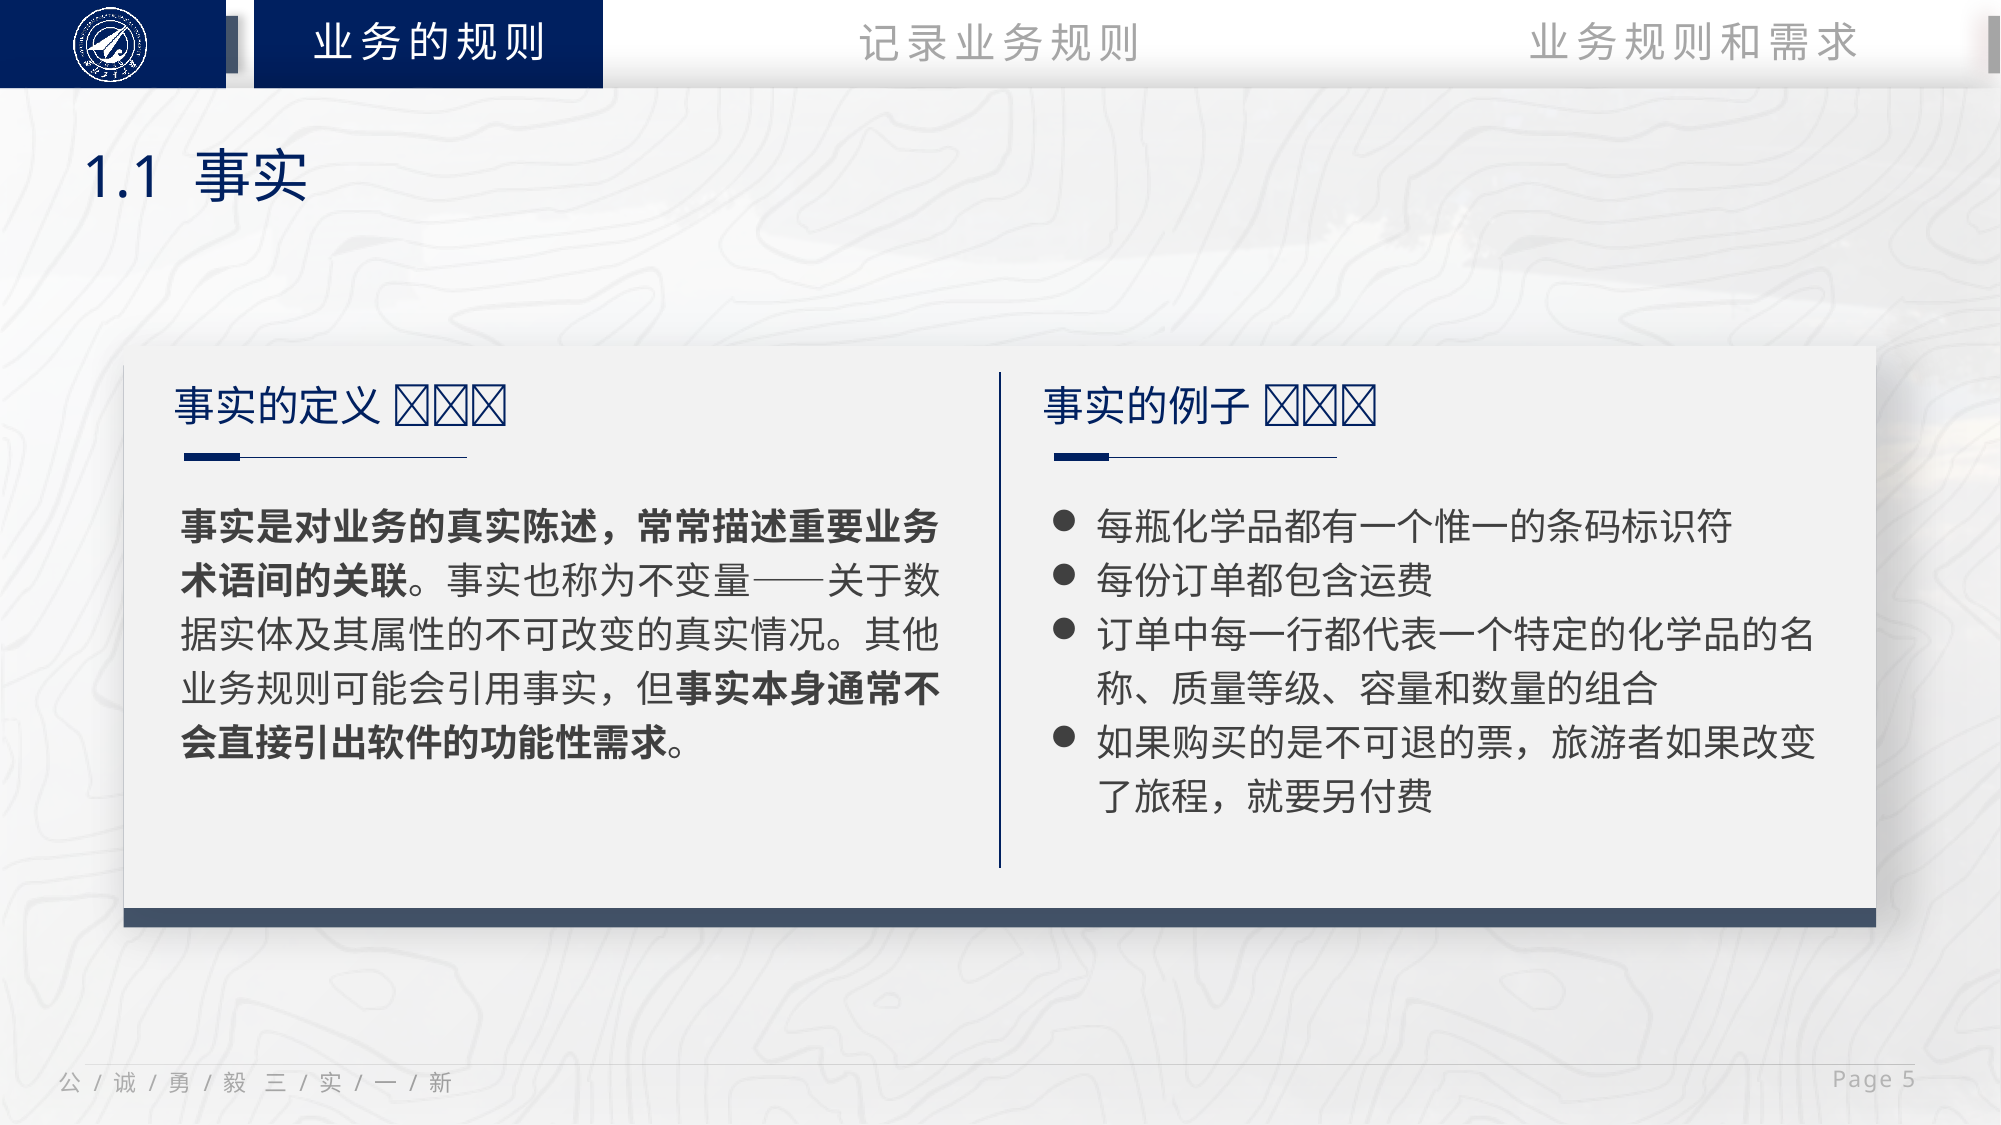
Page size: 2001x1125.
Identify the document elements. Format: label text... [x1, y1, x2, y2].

list 记录业务规则 [744, 14, 1256, 75]
text_box 事实的例子  [1028, 371, 1395, 437]
text_box [123, 345, 1877, 909]
picture [73, 7, 147, 82]
text_box 1.1 事实 [67, 131, 2000, 216]
list 业务规则和需求 [1492, 14, 1895, 75]
text_box 事实是对业务的真实陈述，常常描述重要业务术语间的关联。事实也称为不变量——关于数据实体及其属性的不可改变的真实情况。其他业务规则可能会引用事实，但事实本身通常不会直接引出软件的功能性需求。 [165, 486, 956, 772]
text_box [123, 909, 1877, 928]
text_box 事实的定义  [158, 371, 526, 437]
slide_number Page [1765, 1056, 1916, 1104]
list 业务的规则 [254, 14, 604, 75]
text_box 每瓶化学品都有一个惟一的条码标识符 每份订单都包含运费 订单中每一行都代表一个特定的化学品的名称、质量等级、容量和数量的组合 如果购买的是不可退的票，旅游者如果改变了旅程，就要另付费 [1035, 486, 1833, 826]
